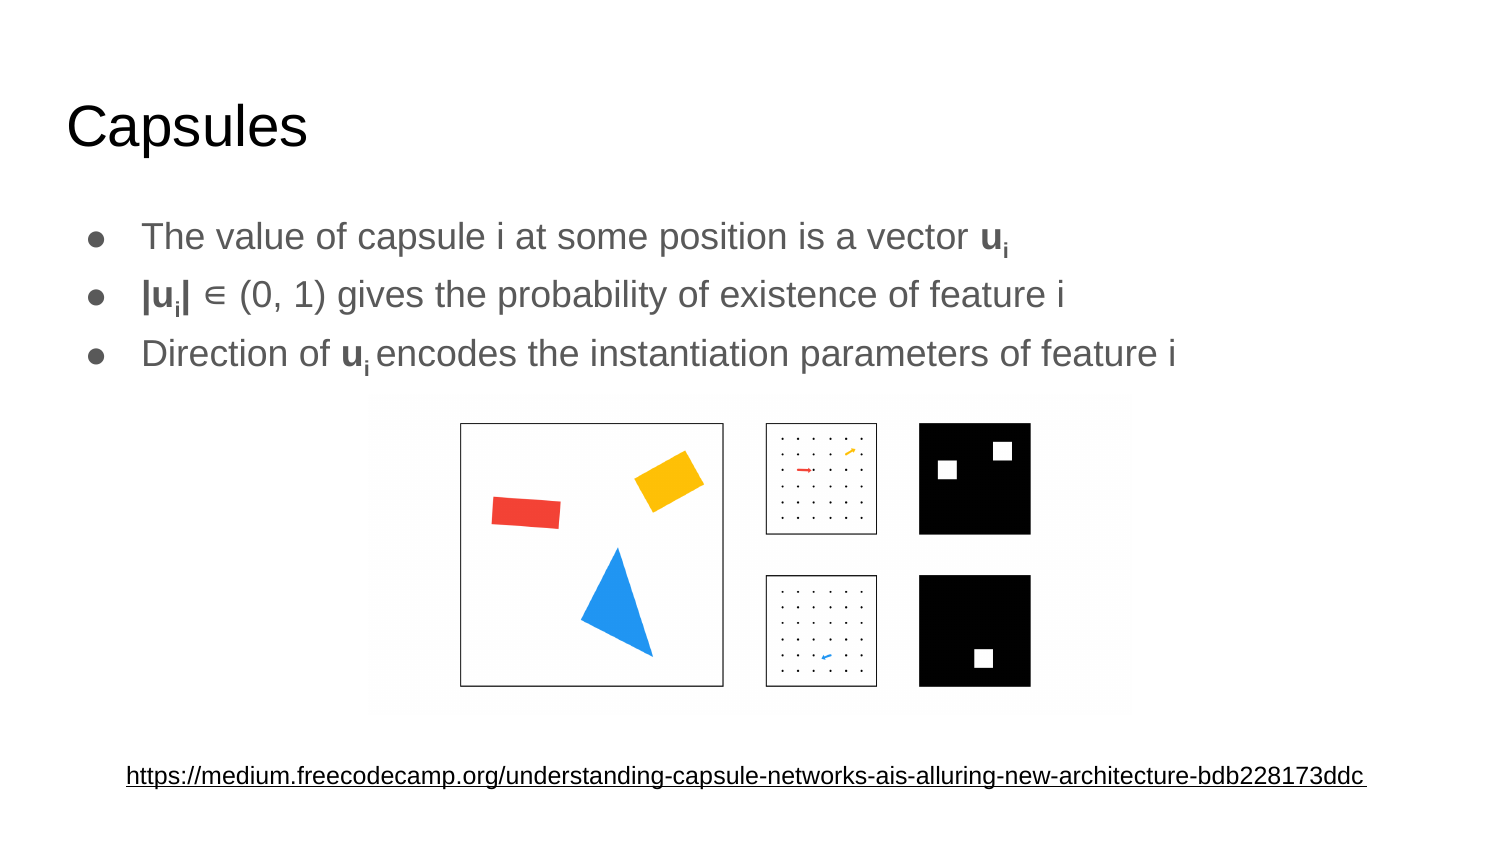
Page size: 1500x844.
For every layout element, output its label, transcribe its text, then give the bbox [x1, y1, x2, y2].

text_box https://medium.freecodecamp.org/understanding-capsule-networks-ais-alluring-new-architecture-bdb228173ddc [101, 727, 1399, 822]
picture [367, 393, 1132, 715]
list The value of capsule i at some position is a vector ui |ui| ∊ (0, 1) gives the probability of existence of feature i Direction of ui encodes the instantiation parameters of feature i [51, 189, 1449, 750]
title Capsules [51, 72, 1449, 167]
